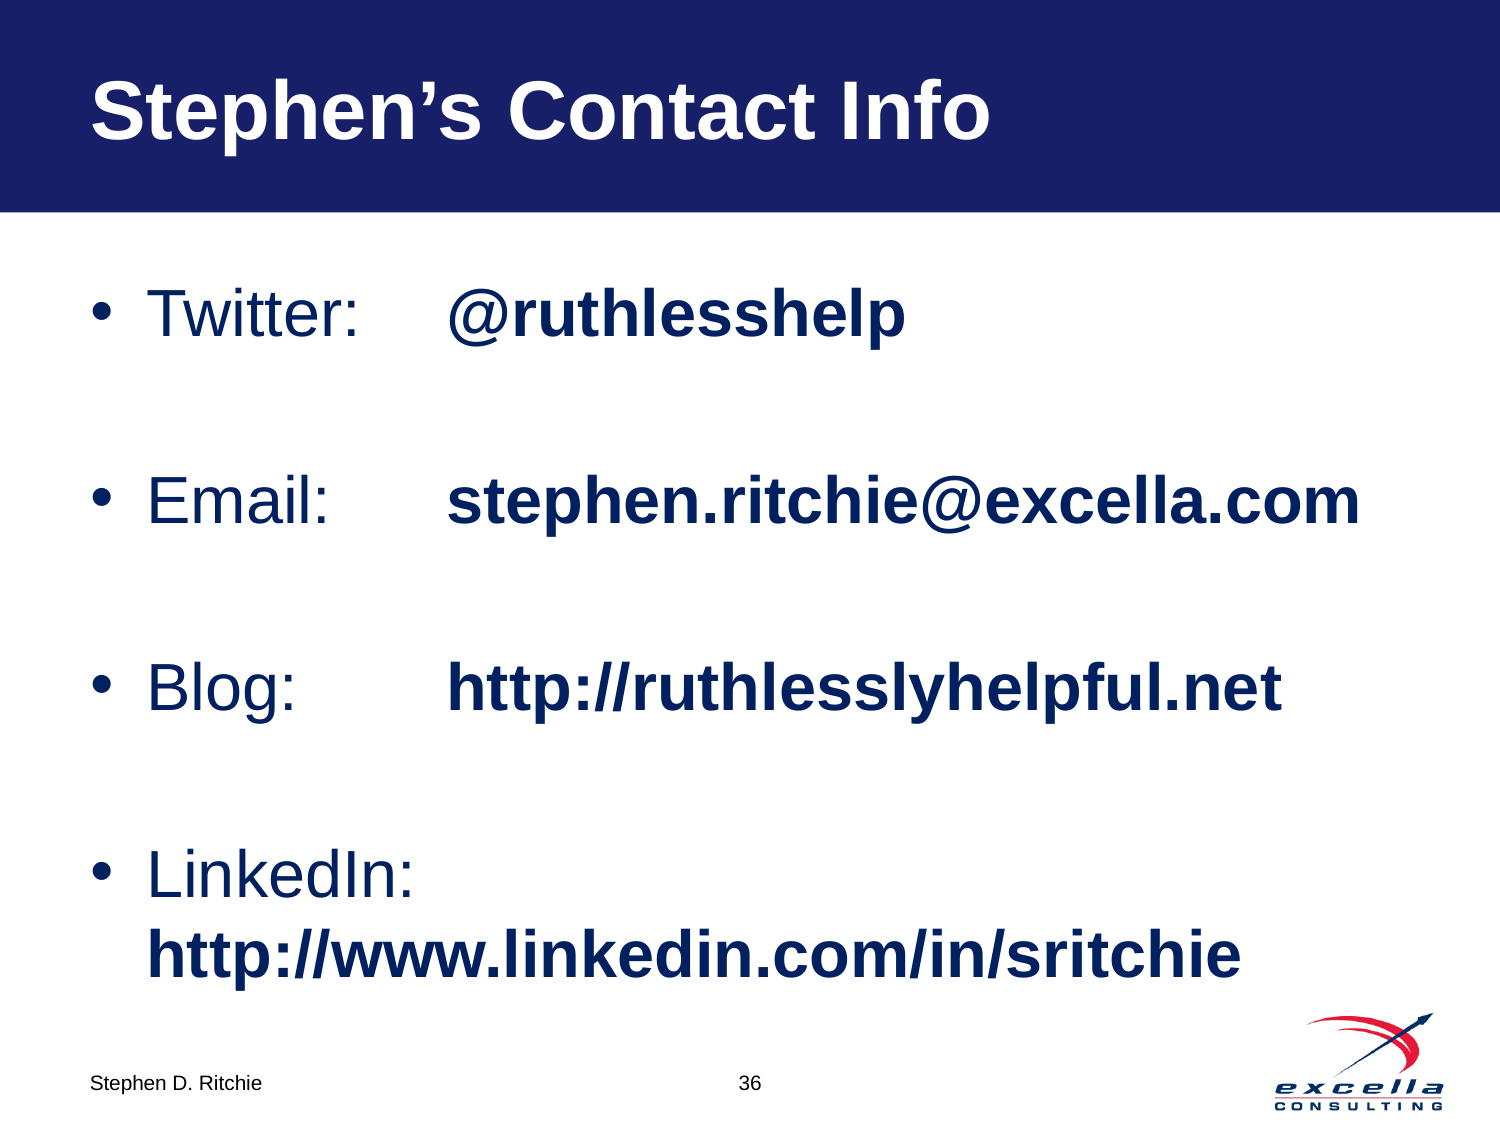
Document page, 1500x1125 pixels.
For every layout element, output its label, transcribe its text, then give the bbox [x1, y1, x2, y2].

footer 36 [512, 1062, 988, 1103]
title Stephen’s Contact Info [75, 12, 1425, 200]
list Twitter: @ruthlesshelp Email: stephen.ritchie@excella.com Blog: http://ruthlesslyhelpful.net LinkedIn: http://www.linkedin.com/in/sritchie [75, 262, 1425, 1005]
picture [1270, 1009, 1450, 1115]
